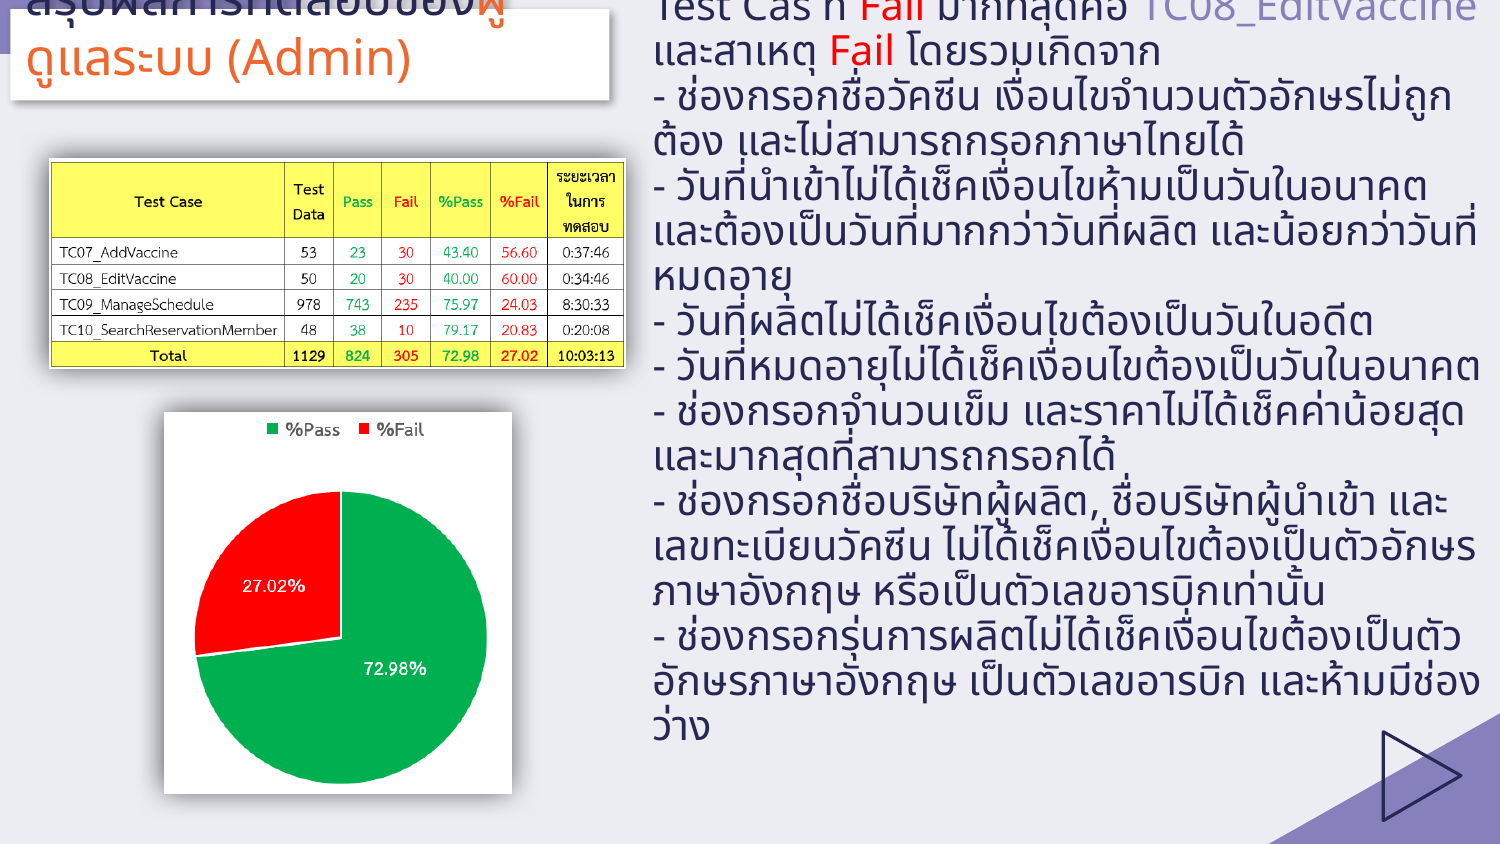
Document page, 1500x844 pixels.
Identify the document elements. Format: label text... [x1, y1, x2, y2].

picture [164, 412, 512, 794]
text_box Test Cas ที่ Fail มากที่สุดคือ TC08_EditVaccine และสาเหตุ Fail โดยรวมเกิดจาก - ช่องกรอกชื่อวัคซีน เงื่อนไขจำนวนตัวอักษรไม่ถูกต้อง และไม่สามารถกรอกภาษาไทยได้ - วันที่นำเข้าไม่ได้เช็คเงื่อนไขห้ามเป็นวันในอนาคต และต้องเป็นวันที่มากกว่าวันที่ผลิต และน้อยกว่าวันที่หมดอายุ - วันที่ผลิตไม่ได้เช็คเงื่อนไขต้องเป็นวันในอดีต - วันที่หมดอายุไม่ได้เช็คเงื่อนไขต้องเป็นวันในอนาคต - ช่องกรอกจำนวนเข็ม และราคาไม่ได้เช็คค่าน้อยสุดและมากสุดที่สามารถกรอกได้ - ช่องกรอกชื่อบริษัทผู้ผลิต, ชื่อบริษัทผู้นำเข้า และเลขทะเบียนวัคซีน ไม่ได้เช็คเงื่อนไขต้องเป็นตัวอักษรภาษาอังกฤษ หรือเป็นตัวเลขอารบิกเท่านั้น - ช่องกรอกรุ่นการผลิตไม่ได้เช็คเงื่อนไขต้องเป็นตัวอักษรภาษาอังกฤษ เป็นตัวเลขอารบิก และห้ามมีช่องว่าง [637, 158, 1500, 765]
picture [48, 158, 626, 369]
title สรุปผลการทดสอบของผู้ดูแลระบบ (Admin) [8, 7, 611, 102]
